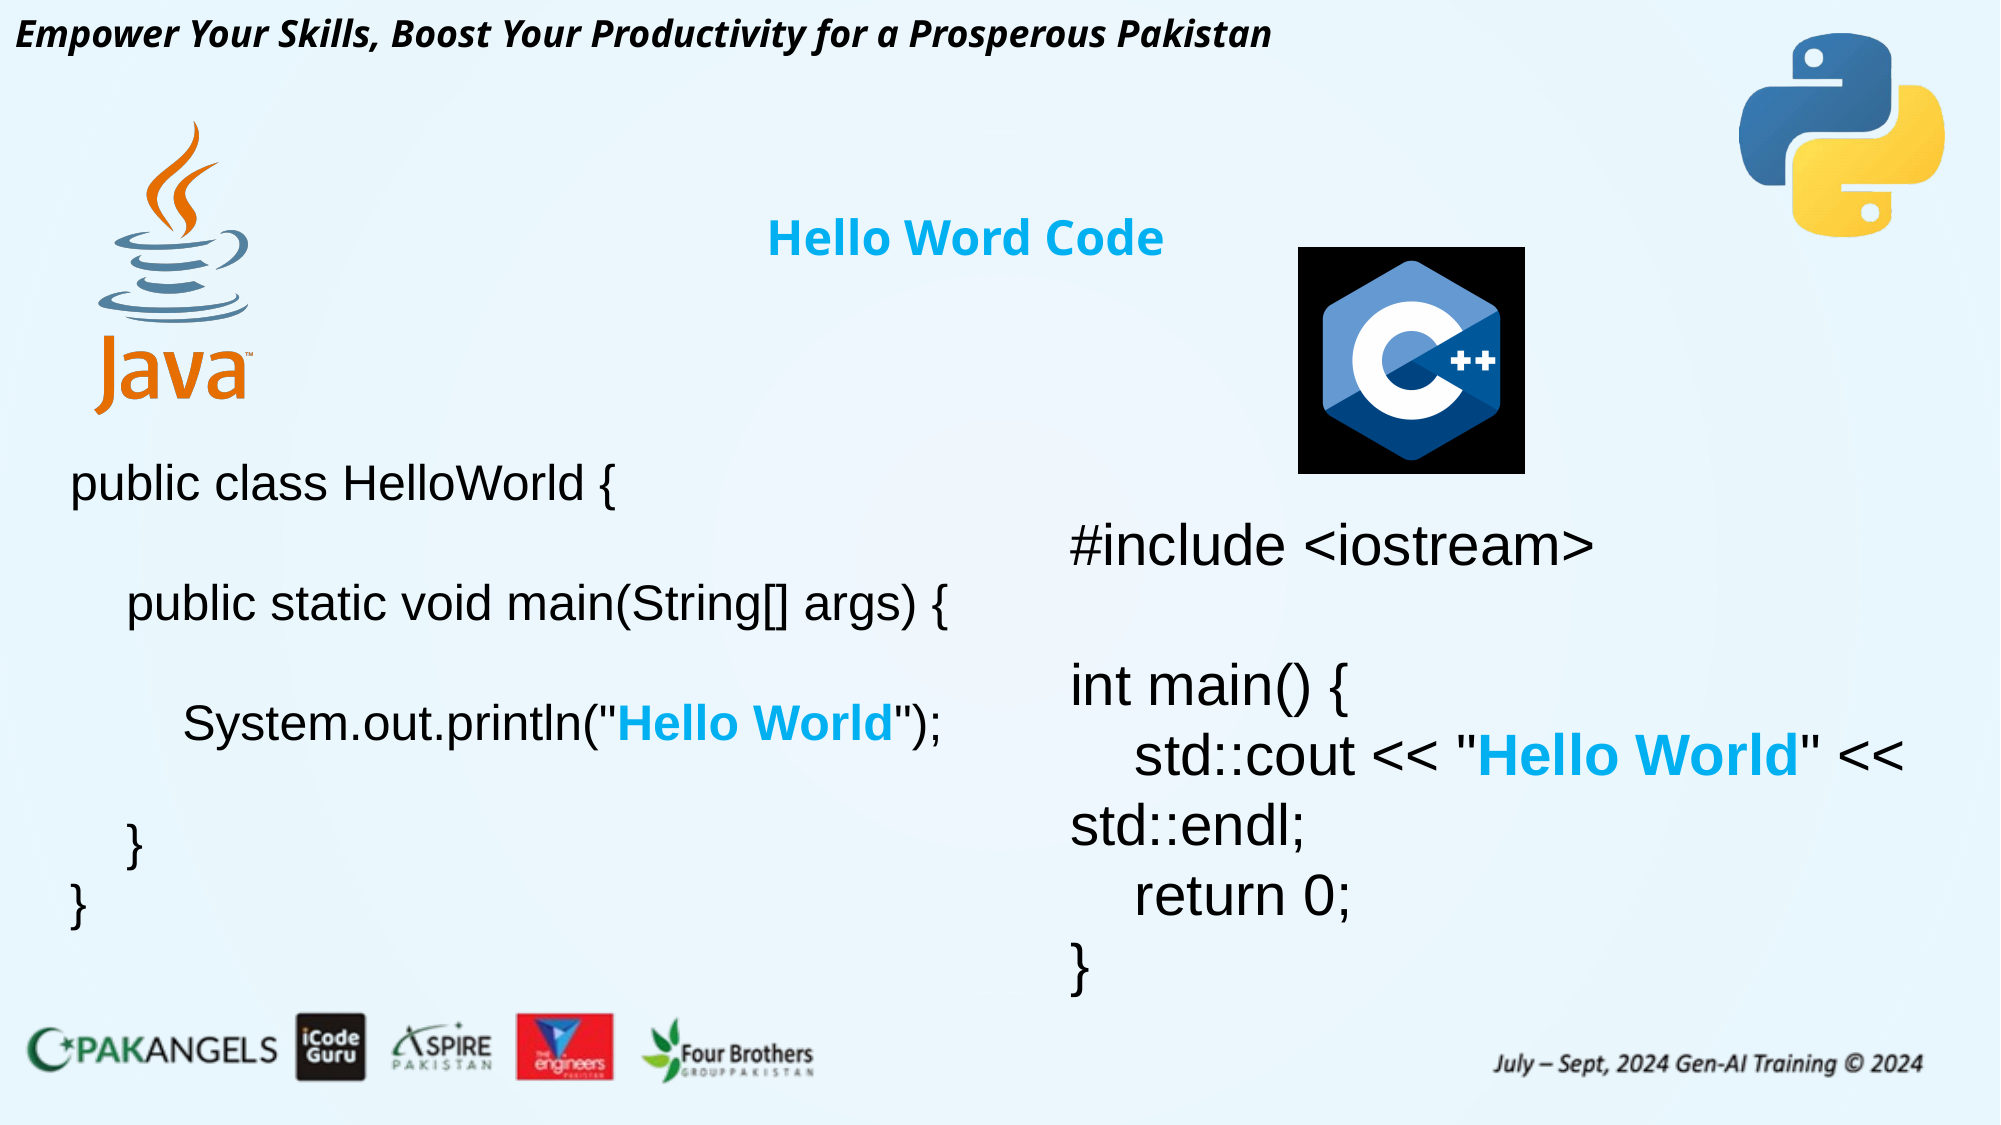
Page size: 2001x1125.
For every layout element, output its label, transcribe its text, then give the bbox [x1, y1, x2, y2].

text_box #include <iostream> int main() { std::cout << "Hello World" << std::endl; return 0; } [1054, 499, 1974, 989]
picture [0, 990, 2000, 1125]
text_box Hello Word Code [751, 198, 1249, 283]
picture [83, 118, 261, 418]
picture [1298, 247, 1525, 474]
picture [1739, 33, 1945, 238]
text_box Empower Your Skills, Boost Your Productivity for a Prosperous Pakistan [0, 0, 1601, 57]
text_box public class HelloWorld { public static void main(String[] args) { System.out.println("Hello World"); } } [55, 443, 1055, 939]
